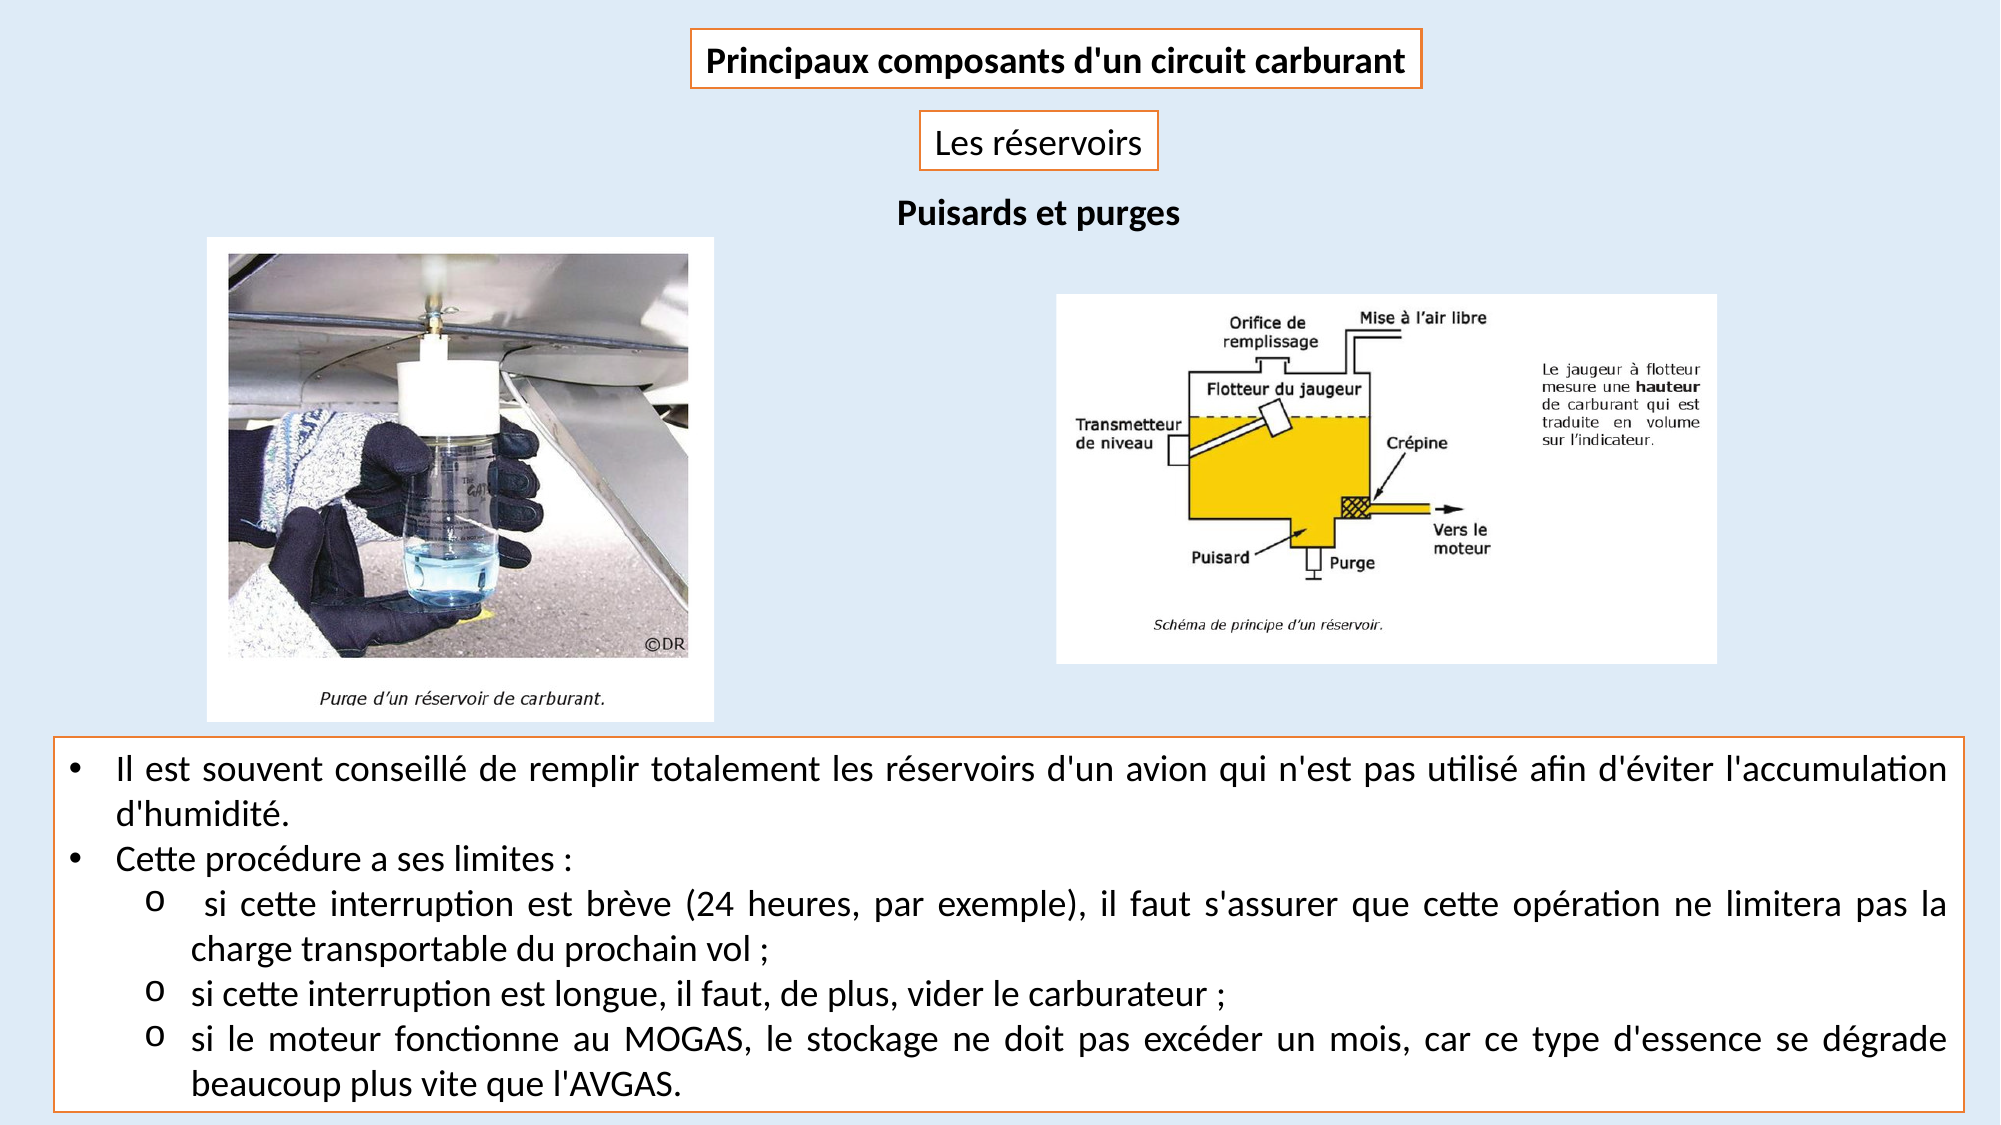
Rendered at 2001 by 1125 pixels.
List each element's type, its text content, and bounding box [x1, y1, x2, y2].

text_box Puisards et purges [882, 180, 1196, 241]
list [1056, 294, 1718, 664]
picture [206, 237, 715, 722]
text_box Principaux composants d'un circuit carburant [690, 28, 1423, 89]
text_box Les réservoirs [919, 110, 1159, 171]
text_box Il est souvent conseillé de remplir totalement les réservoirs d'un avion qui n'est pas utilisé afin d'éviter l'accumulation d'humidité. Cette procédure a ses limites : si cette interruption est brève (24 heures, par exemple), il faut s'assurer que cette opération ne limitera pas la charge transportable du prochain vol ; si cette interruption est longue, il faut, de plus, vider le carburateur ; si le moteur fonctionne au MOGAS, le stockage ne doit pas excéder un mois, car ce type d'essence se dégrade beaucoup plus vite que l'AVGAS. [53, 736, 1965, 1113]
